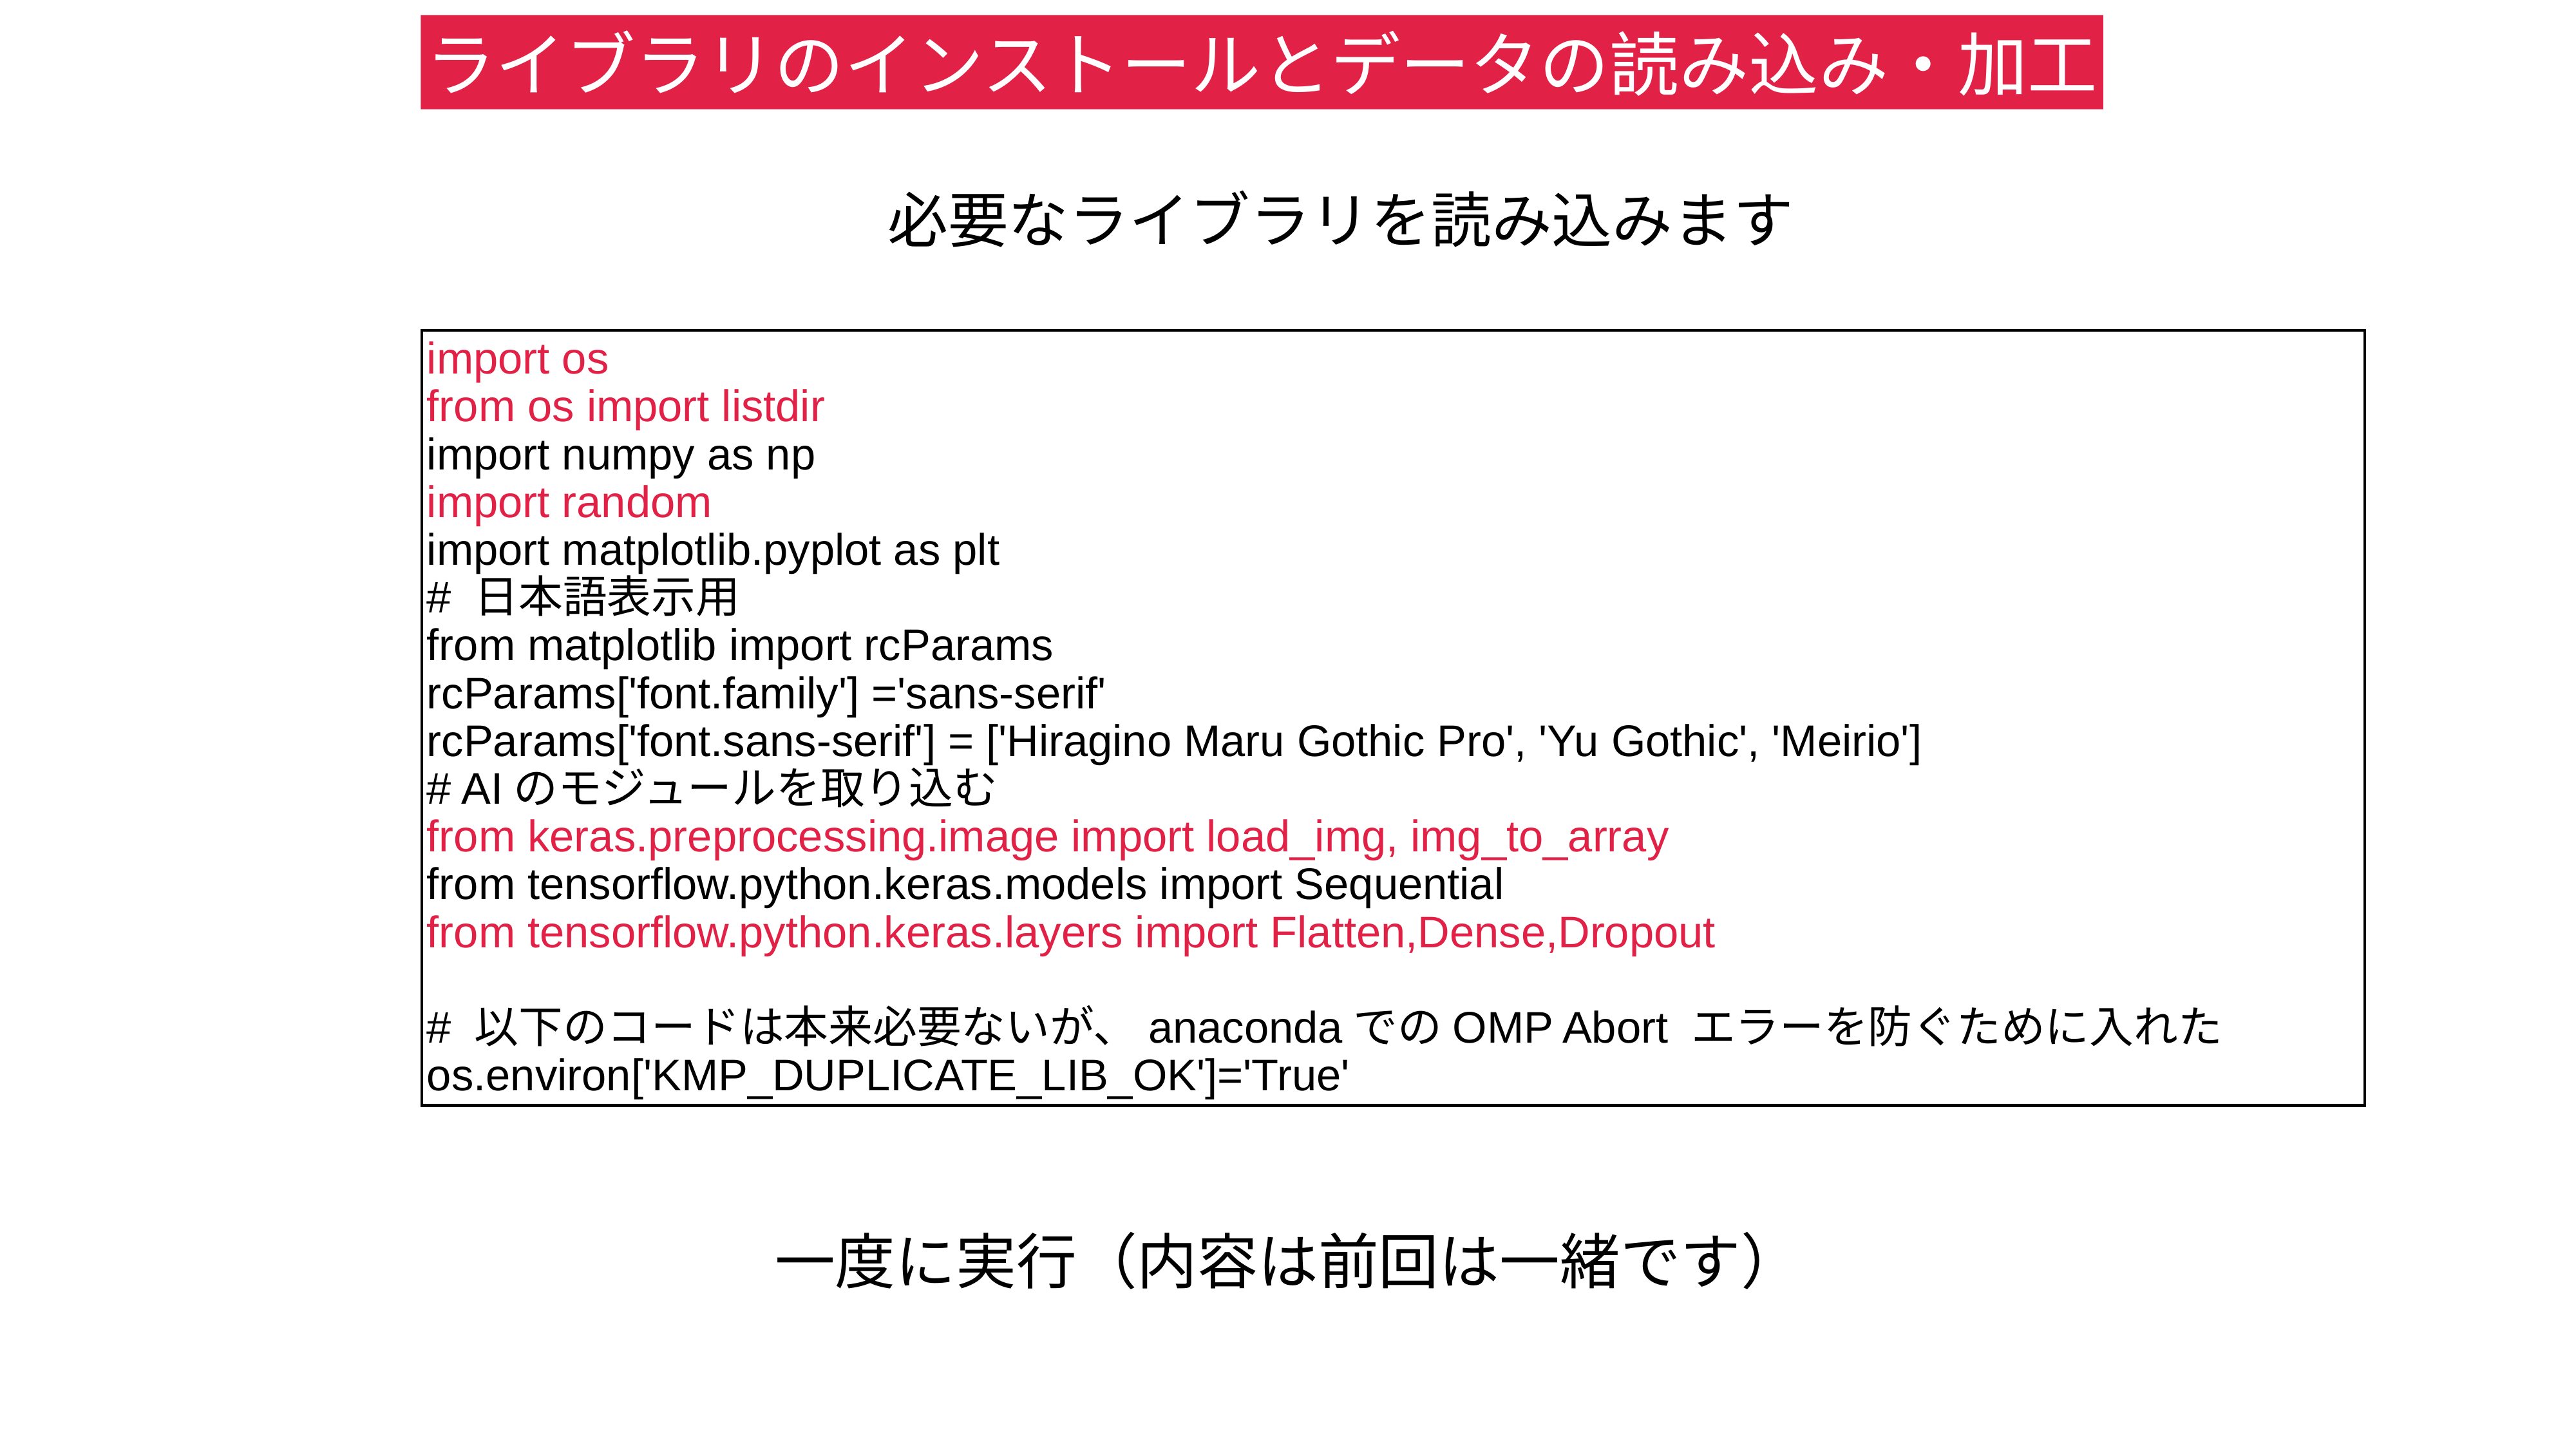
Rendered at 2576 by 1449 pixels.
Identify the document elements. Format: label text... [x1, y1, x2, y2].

text_box import os from os import listdir import numpy as np import random import matplotlib.pyplot as plt # 日本語表示用 from matplotlib import rcParams rcParams['font.family'] ='sans-serif' rcParams['font.sans-serif'] = ['Hiragino Maru Gothic Pro', 'Yu Gothic', 'Meirio'] # AIのモジュールを取り込む from keras.preprocessing.image import load_img, img_to_array from tensorflow.python.keras.models import Sequential from tensorflow.python.keras.layers import Flatten,Dense,Dropout # 以下のコードは本来必要ないが、anacondaでのOMP Abort エラーを防ぐために入れた os.environ['KMP_DUPLICATE_LIB_OK']='True' [421, 330, 2365, 1106]
text_box 一度に実行（内容は前回は一緒です） [769, 1226, 1807, 1303]
text_box ライブラリのインストールとデータの読み込み・加工 [421, 15, 2103, 109]
text_box 必要なライブラリを読み込みます [882, 185, 1799, 261]
